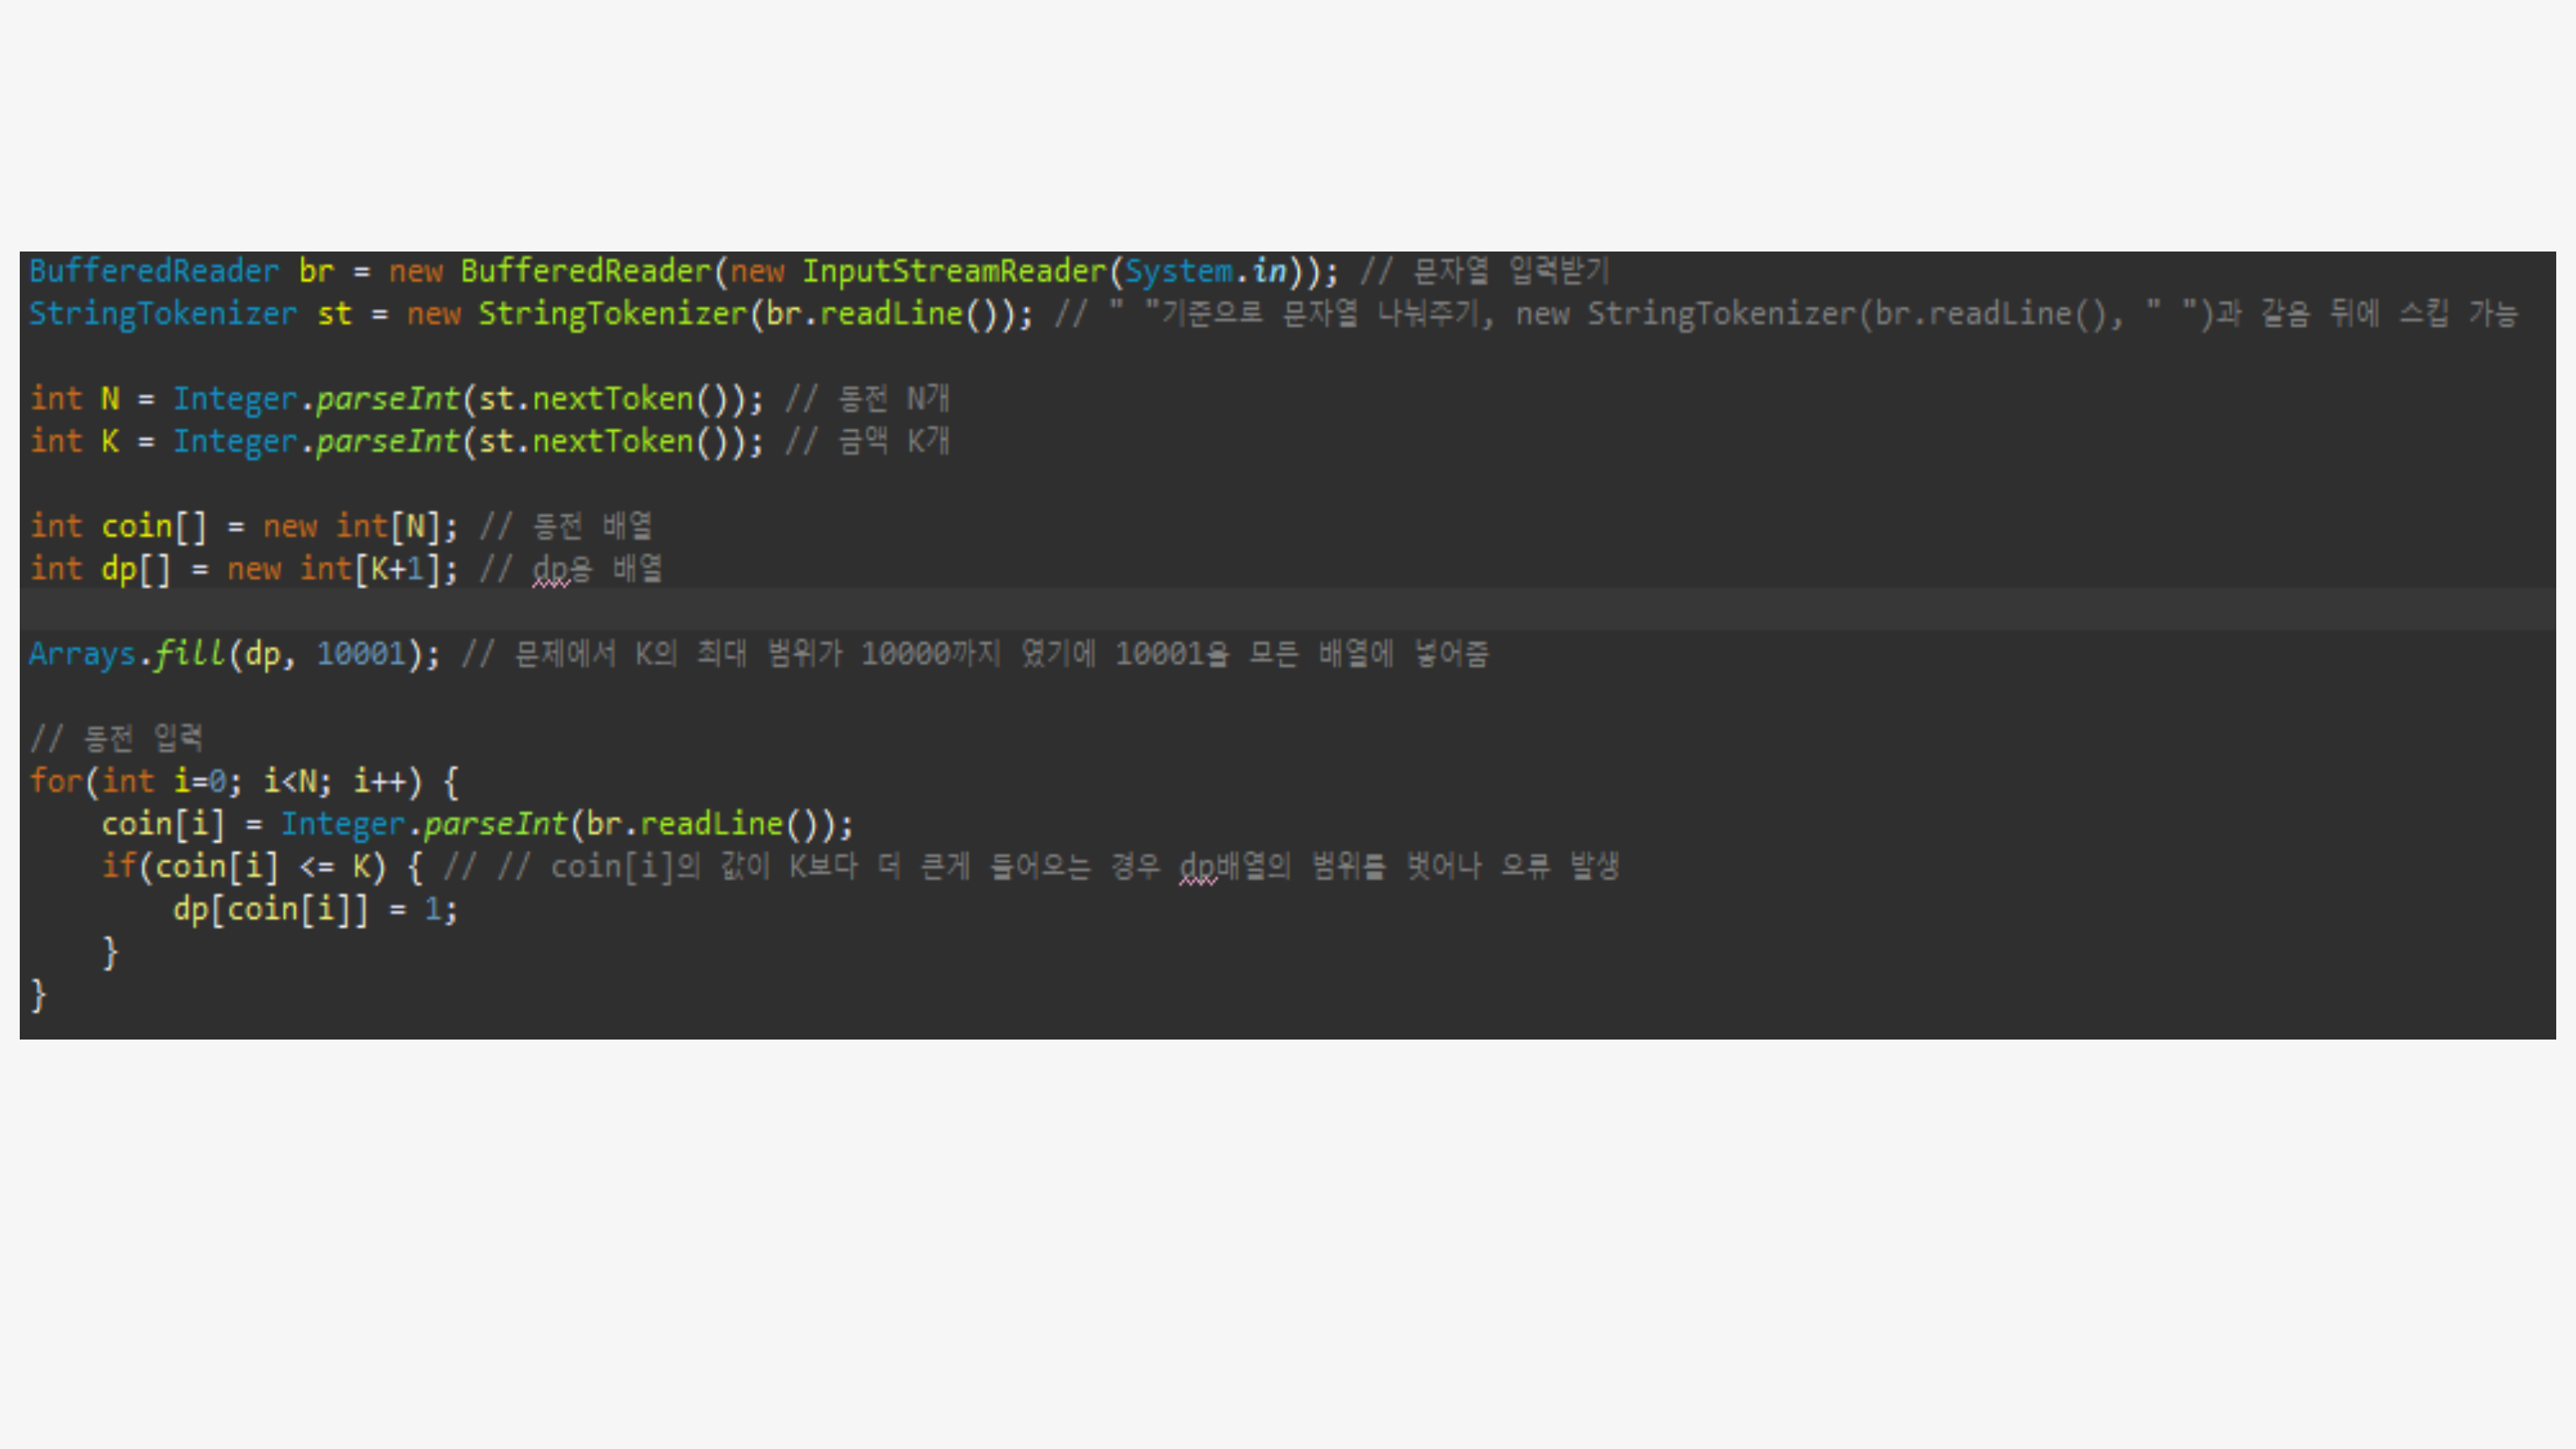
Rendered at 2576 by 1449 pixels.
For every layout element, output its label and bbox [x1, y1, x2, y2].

picture [19, 252, 2557, 1040]
